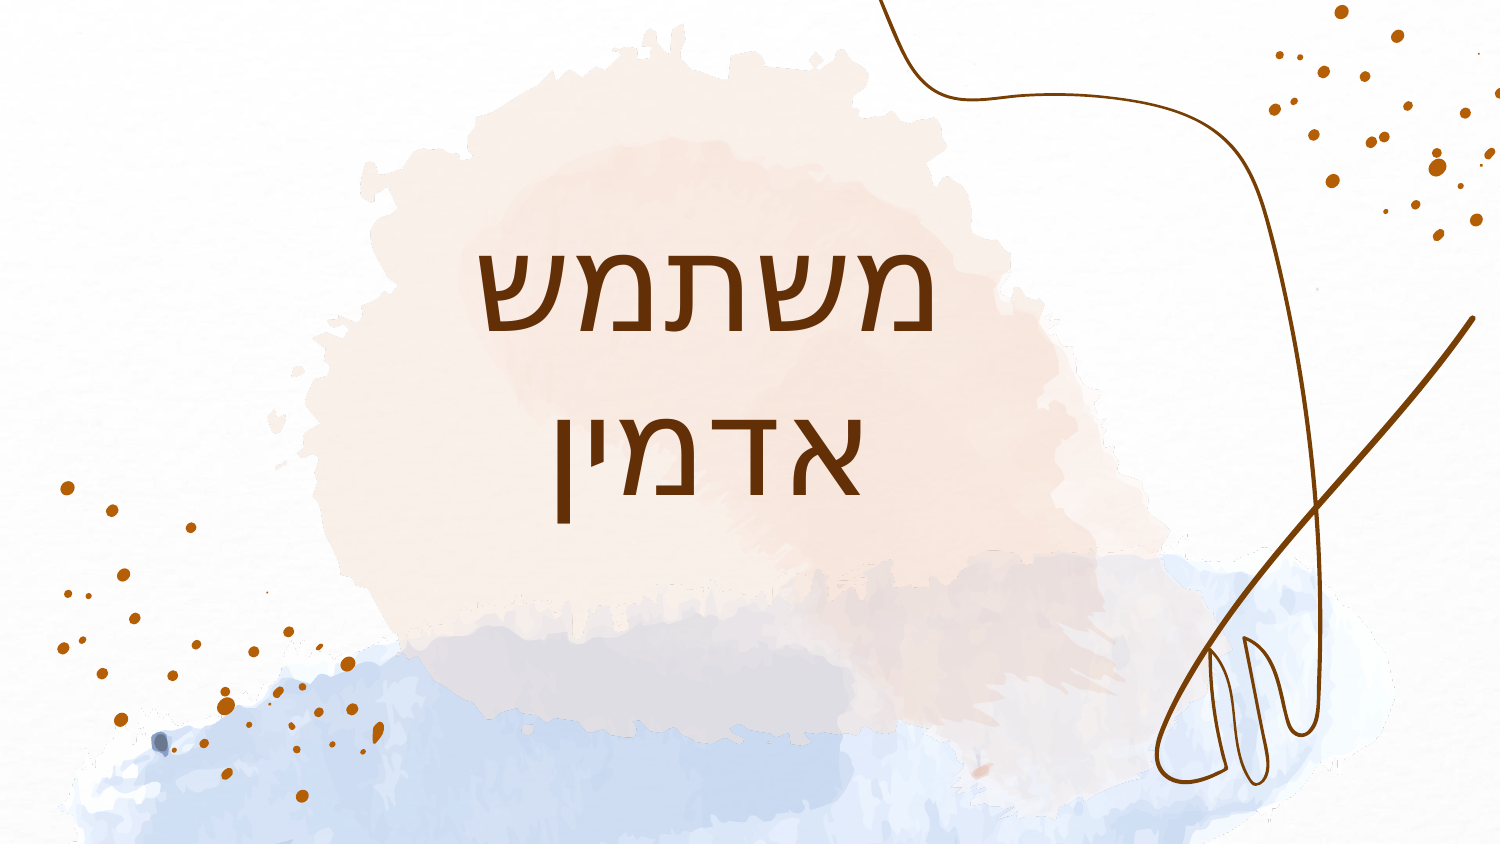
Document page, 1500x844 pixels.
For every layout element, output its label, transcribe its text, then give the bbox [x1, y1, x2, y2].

title משתמש אדמין [393, 211, 1026, 506]
picture [0, 0, 1500, 844]
picture [1211, 516, 1318, 783]
picture [1159, 653, 1224, 780]
